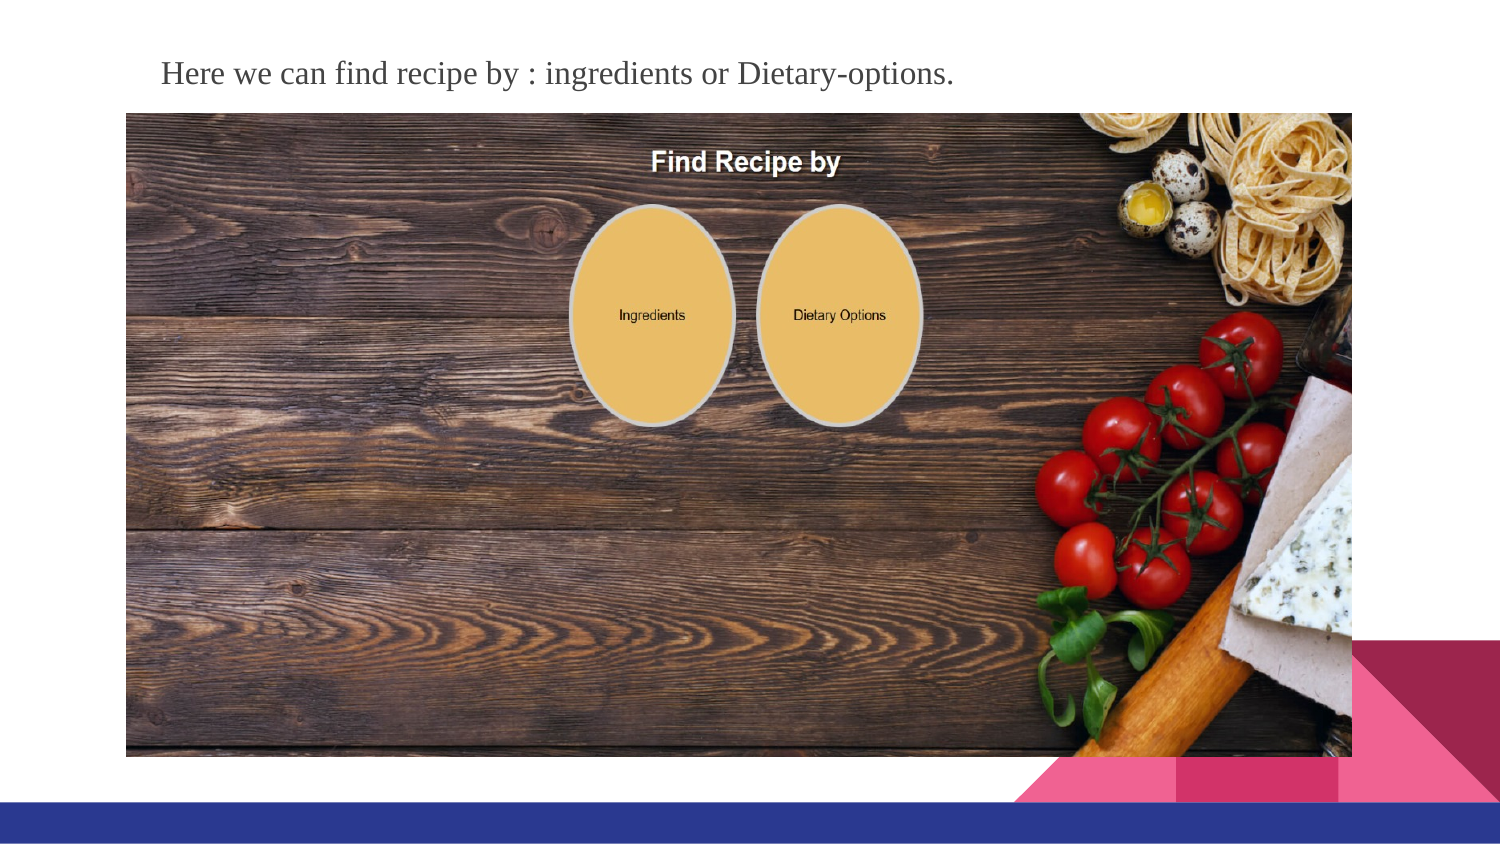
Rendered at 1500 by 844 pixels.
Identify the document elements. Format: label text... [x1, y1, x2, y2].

list Here we can find recipe by : ingredients or Dietary-options. [52, 30, 1449, 114]
picture [126, 113, 1352, 757]
